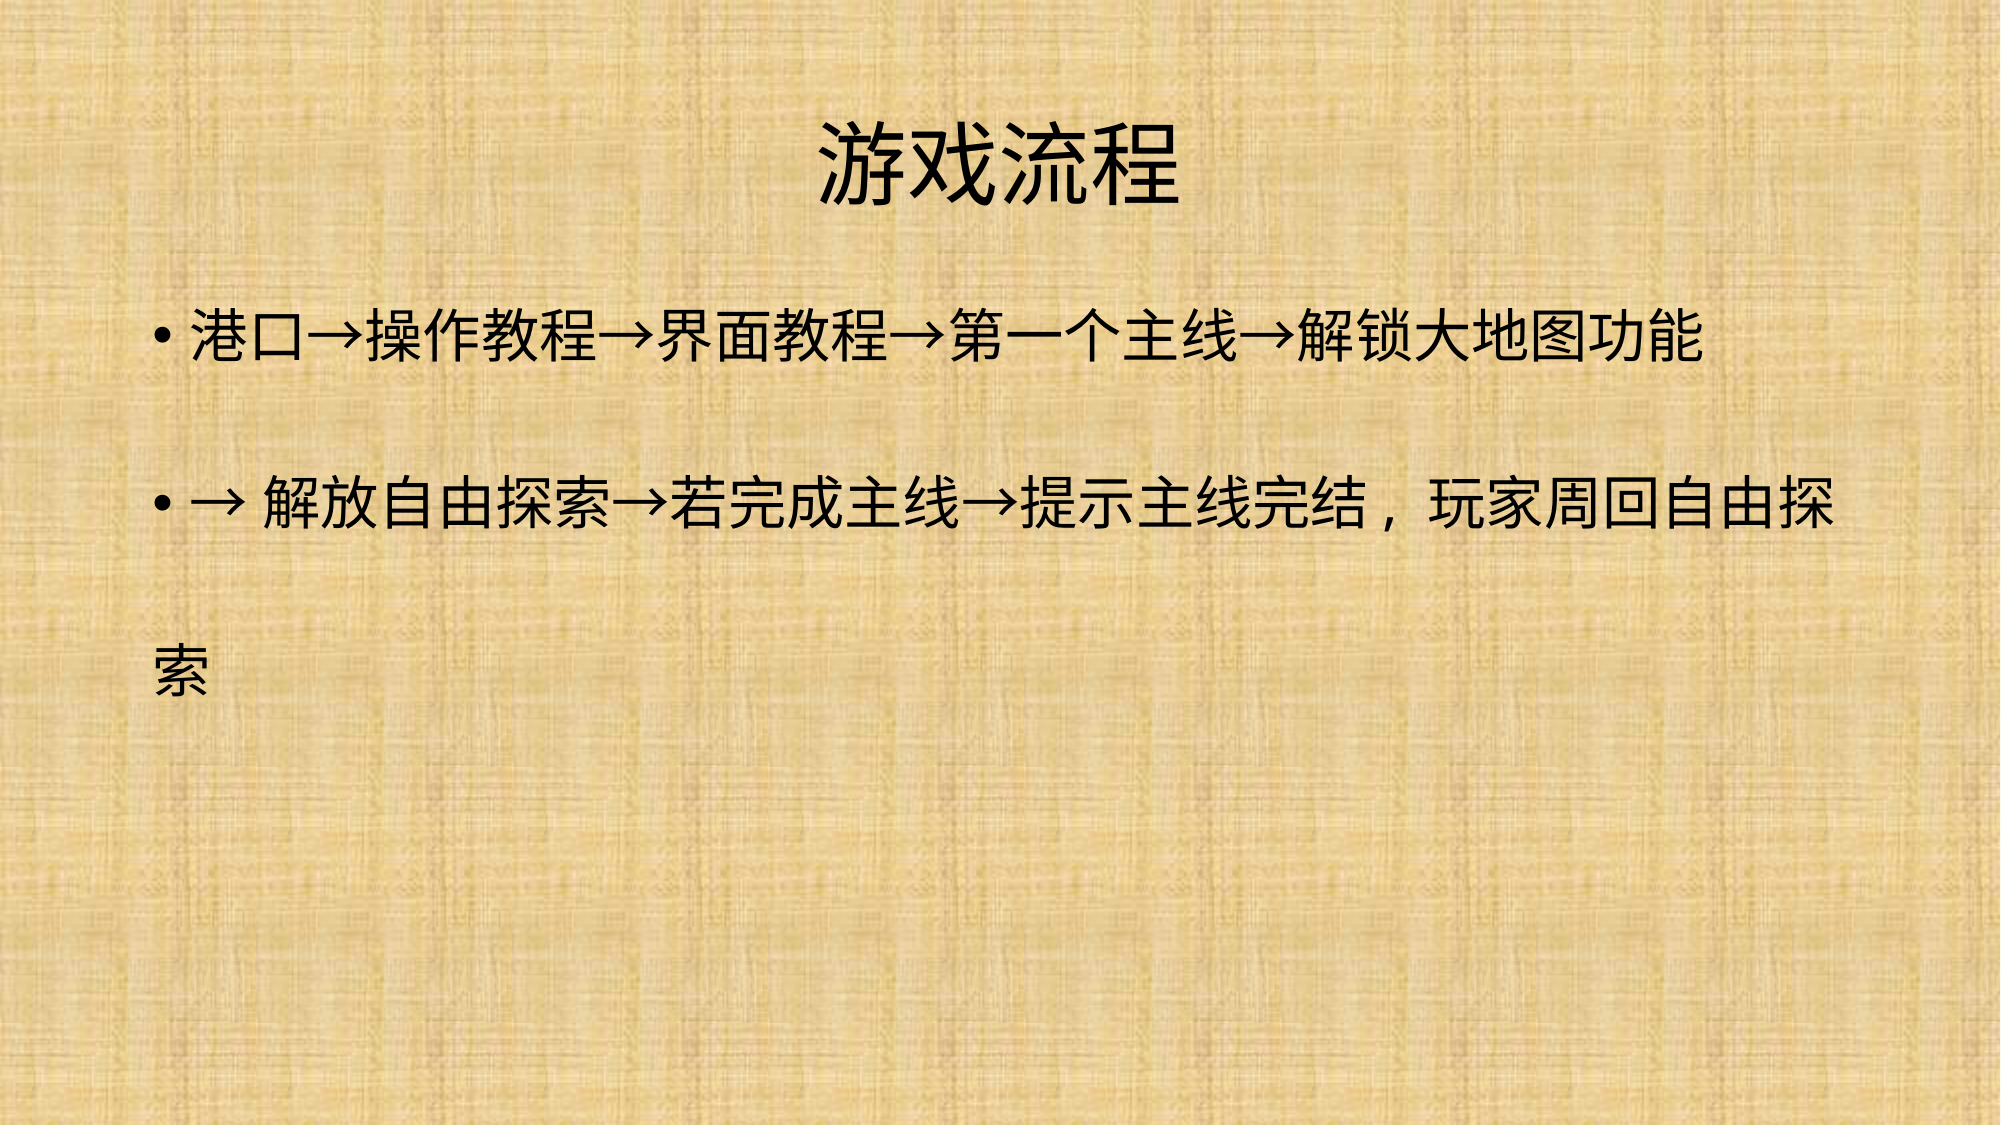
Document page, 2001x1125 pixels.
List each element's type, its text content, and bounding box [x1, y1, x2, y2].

picture [0, 0, 2001, 1125]
title 游戏流程 [137, 59, 1863, 278]
list 港口→操作教程→界面教程→第一个主线→解锁大地图功能 →解放自由探索→若完成主线→提示主线完结, 玩家周回自由探 索 [137, 299, 1863, 1014]
